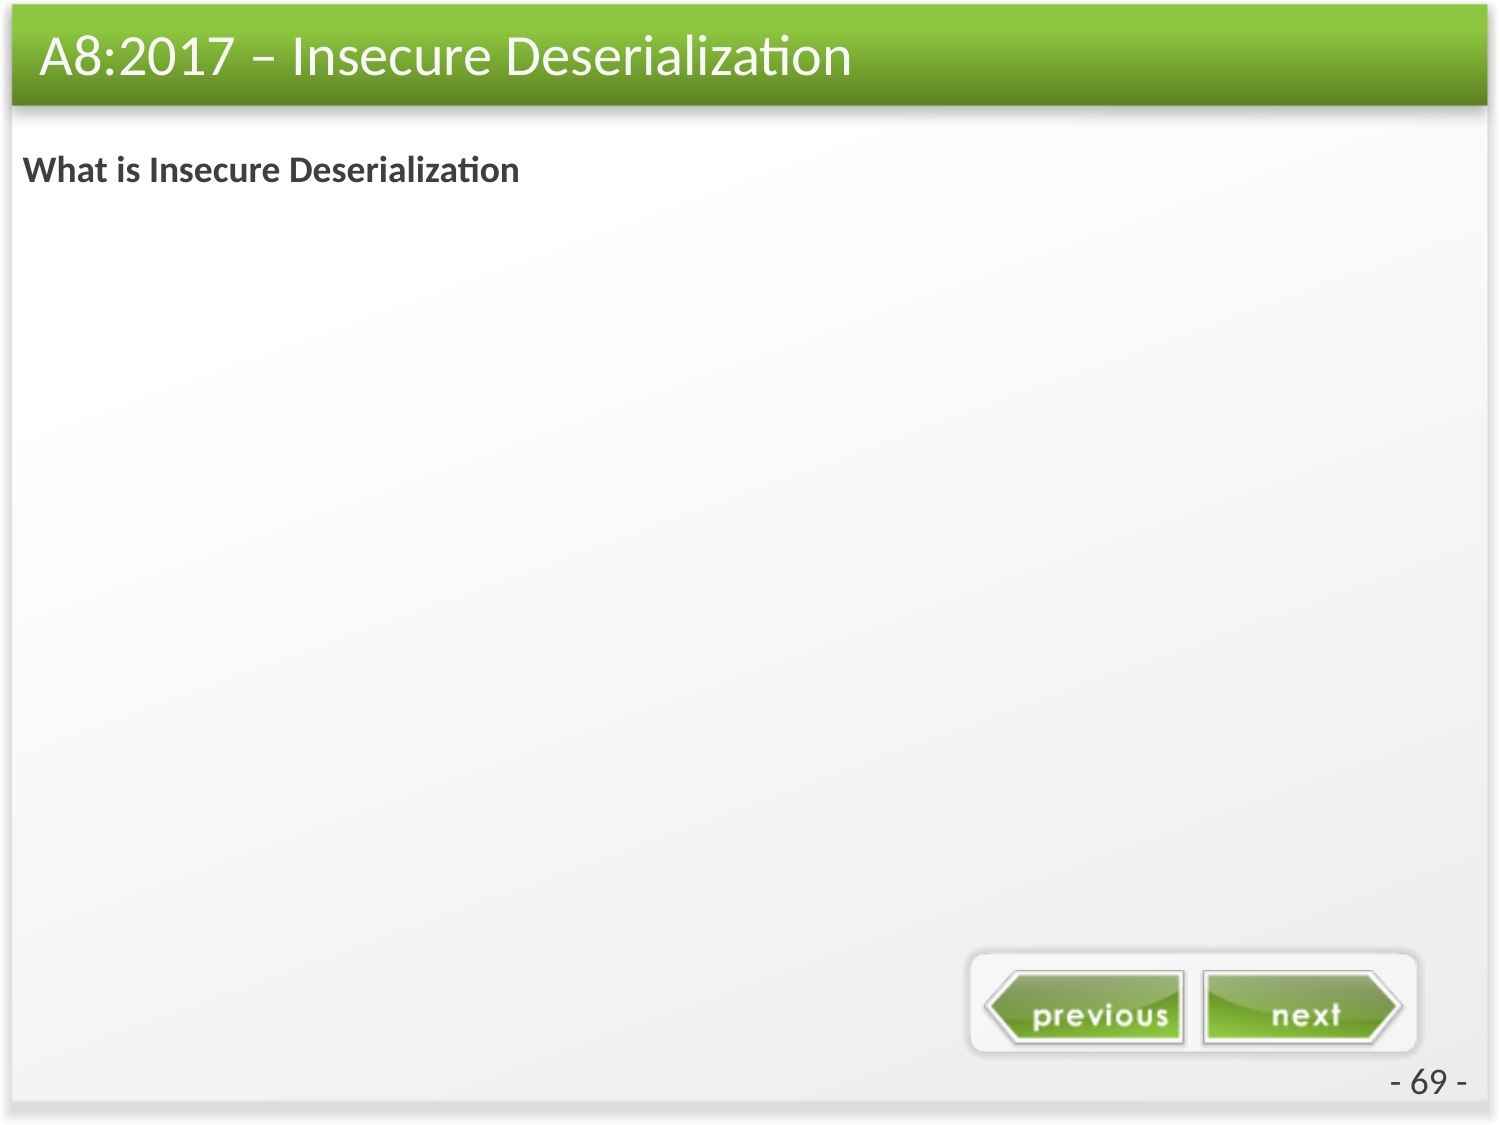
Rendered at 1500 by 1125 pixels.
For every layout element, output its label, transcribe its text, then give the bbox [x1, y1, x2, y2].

slide_number - 69 - [1374, 1050, 1488, 1088]
title A8:2017 – Insecure Deserialization [24, 10, 1475, 99]
picture [0, 0, 1500, 1125]
text_box What is Insecure Deserialization [7, 137, 536, 198]
